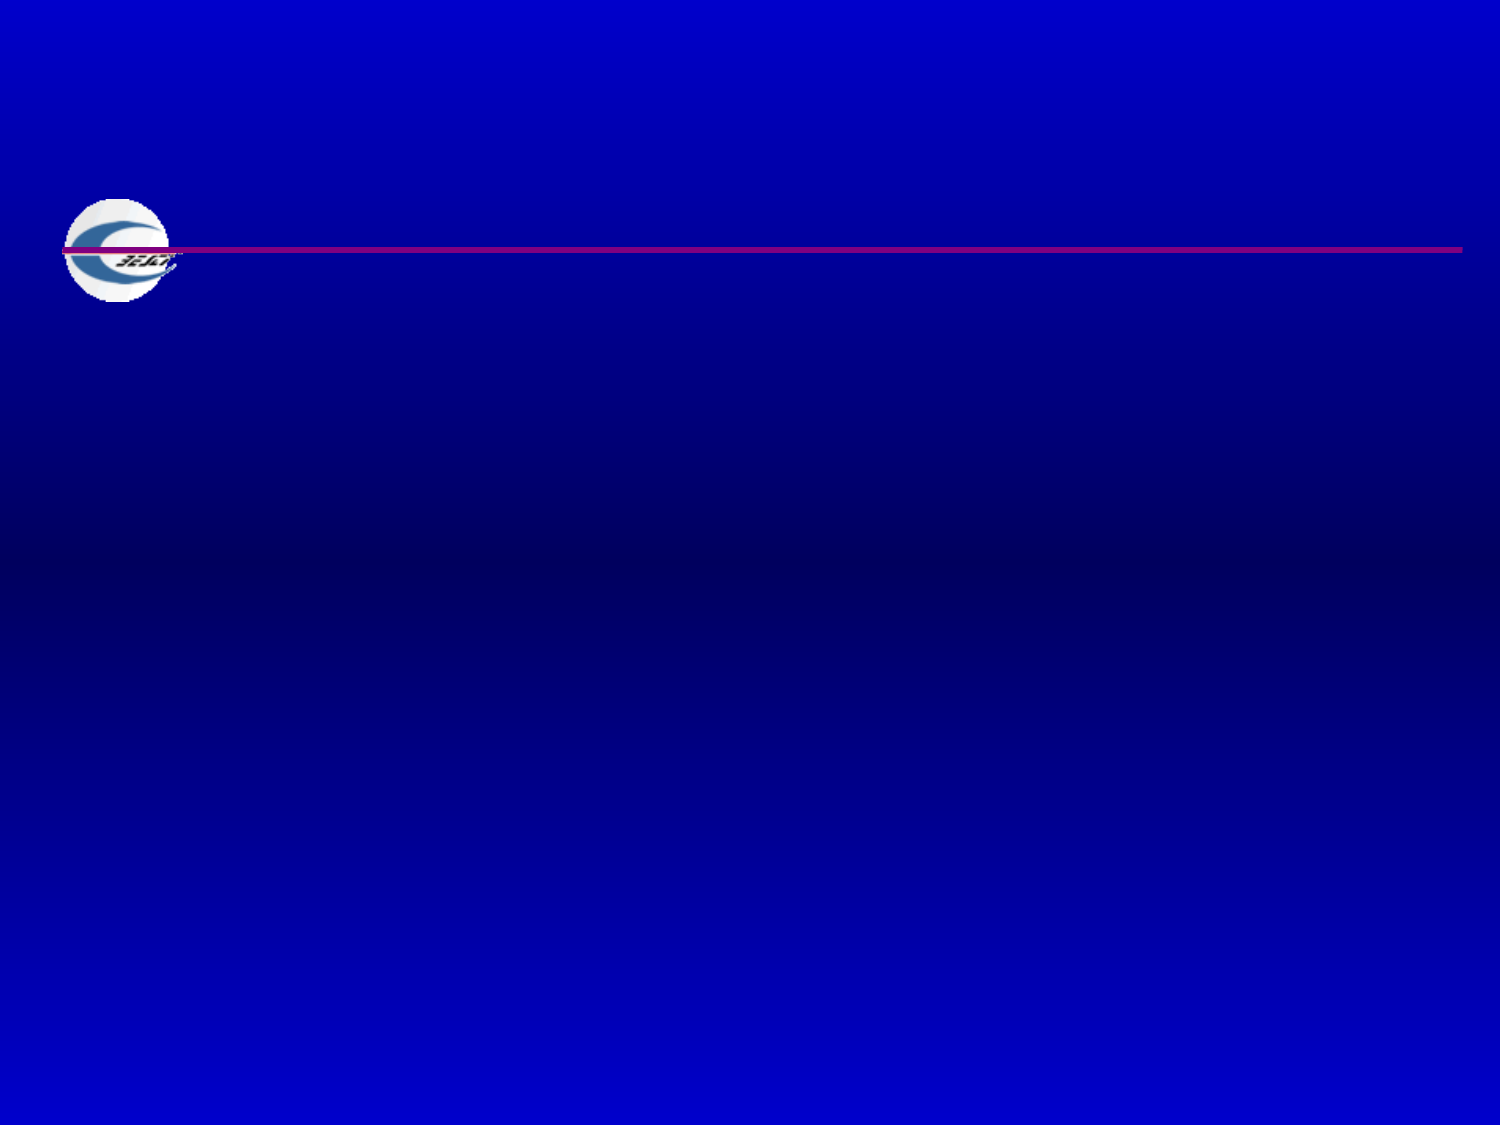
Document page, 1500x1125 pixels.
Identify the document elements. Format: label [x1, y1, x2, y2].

picture [62, 253, 183, 302]
picture [62, 199, 183, 247]
